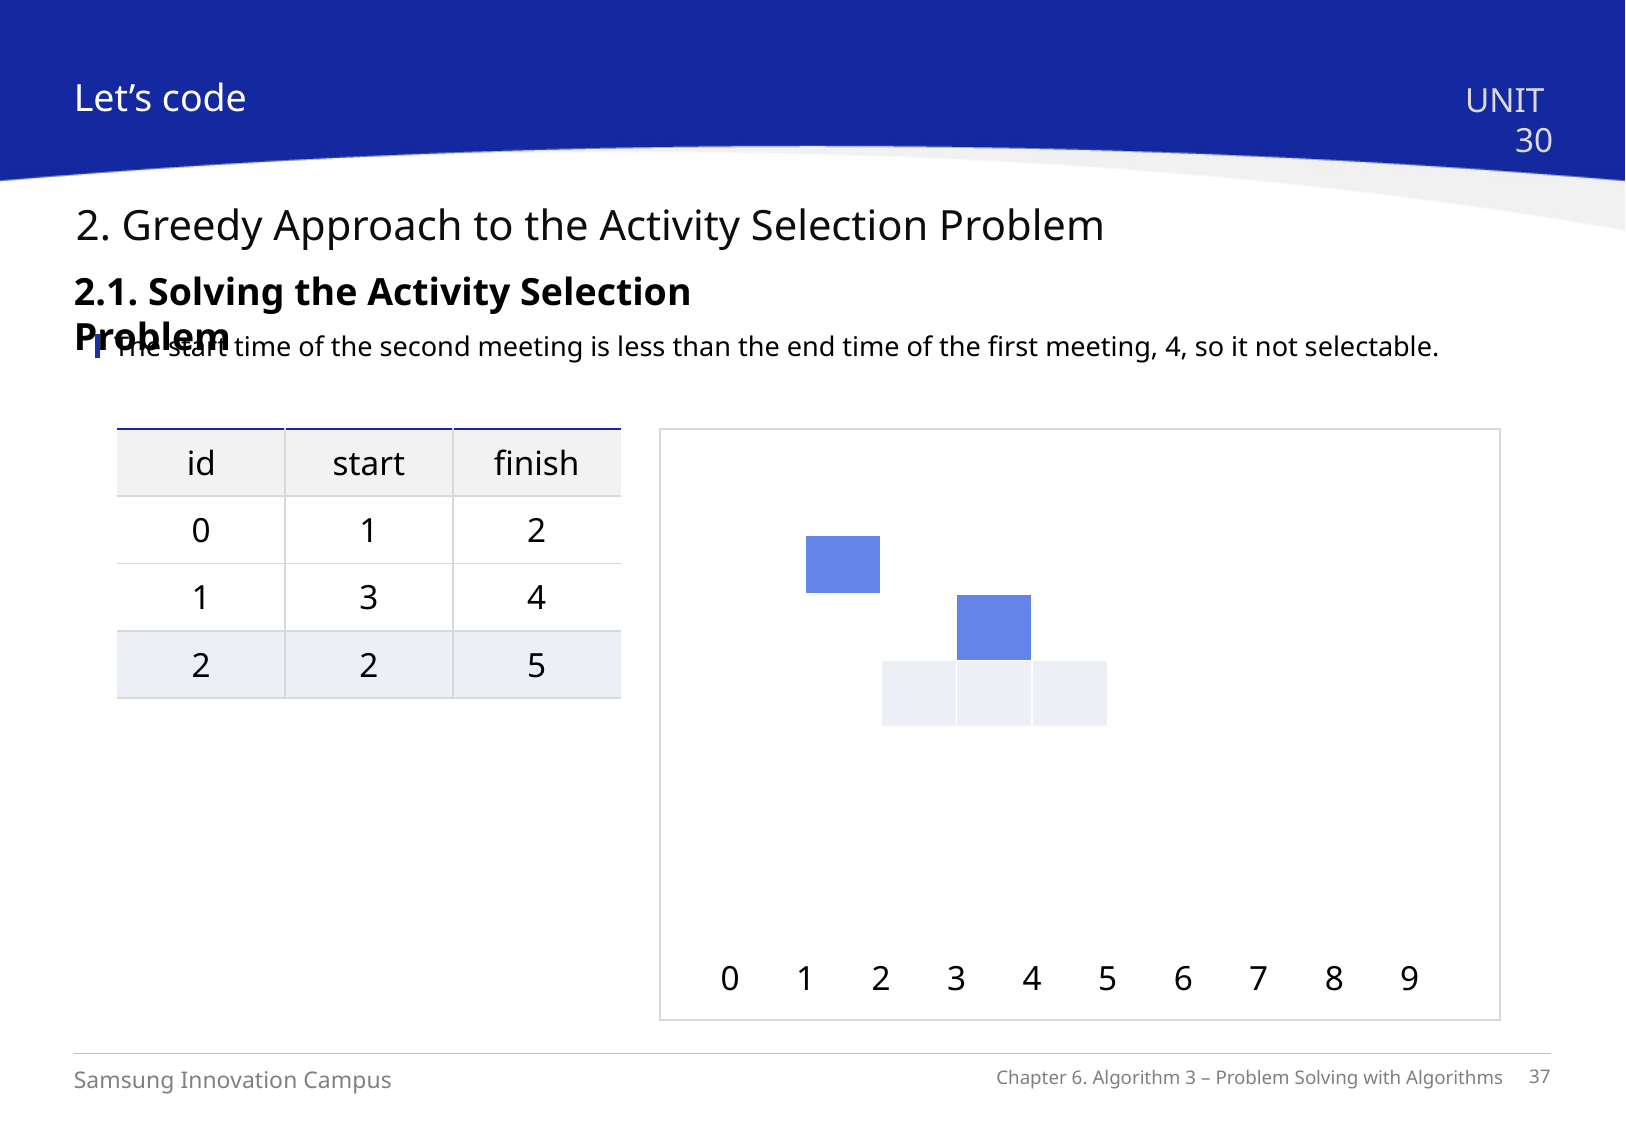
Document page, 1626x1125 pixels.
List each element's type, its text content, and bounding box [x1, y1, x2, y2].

table_cell 3 [286, 564, 452, 630]
text_box [659, 428, 1500, 1020]
table_cell 5 [454, 632, 621, 697]
table_cell 1 [286, 497, 452, 563]
table_cell 2 [286, 632, 452, 697]
table_cell 1 [117, 564, 284, 630]
text_box 2.1. Solving the Activity Selection Problem [59, 260, 872, 365]
text_box UNIT 30 [1422, 78, 1554, 159]
table_cell 4 [454, 564, 621, 630]
text_box The start time of the second meeting is less than the end time of the first meeting, 4, so it not selectable. [94, 329, 1535, 363]
table_header id [117, 430, 284, 495]
table_header finish [454, 430, 621, 495]
table_cell 2 [454, 497, 621, 563]
text_box Let’s code [73, 73, 981, 120]
table_cell 2 [117, 632, 284, 697]
table_header start [286, 430, 452, 495]
text_box 2. Greedy Approach to the Activity Selection Problem [75, 198, 1554, 250]
table_cell 0 [117, 497, 284, 563]
picture [0, 0, 1625, 1125]
